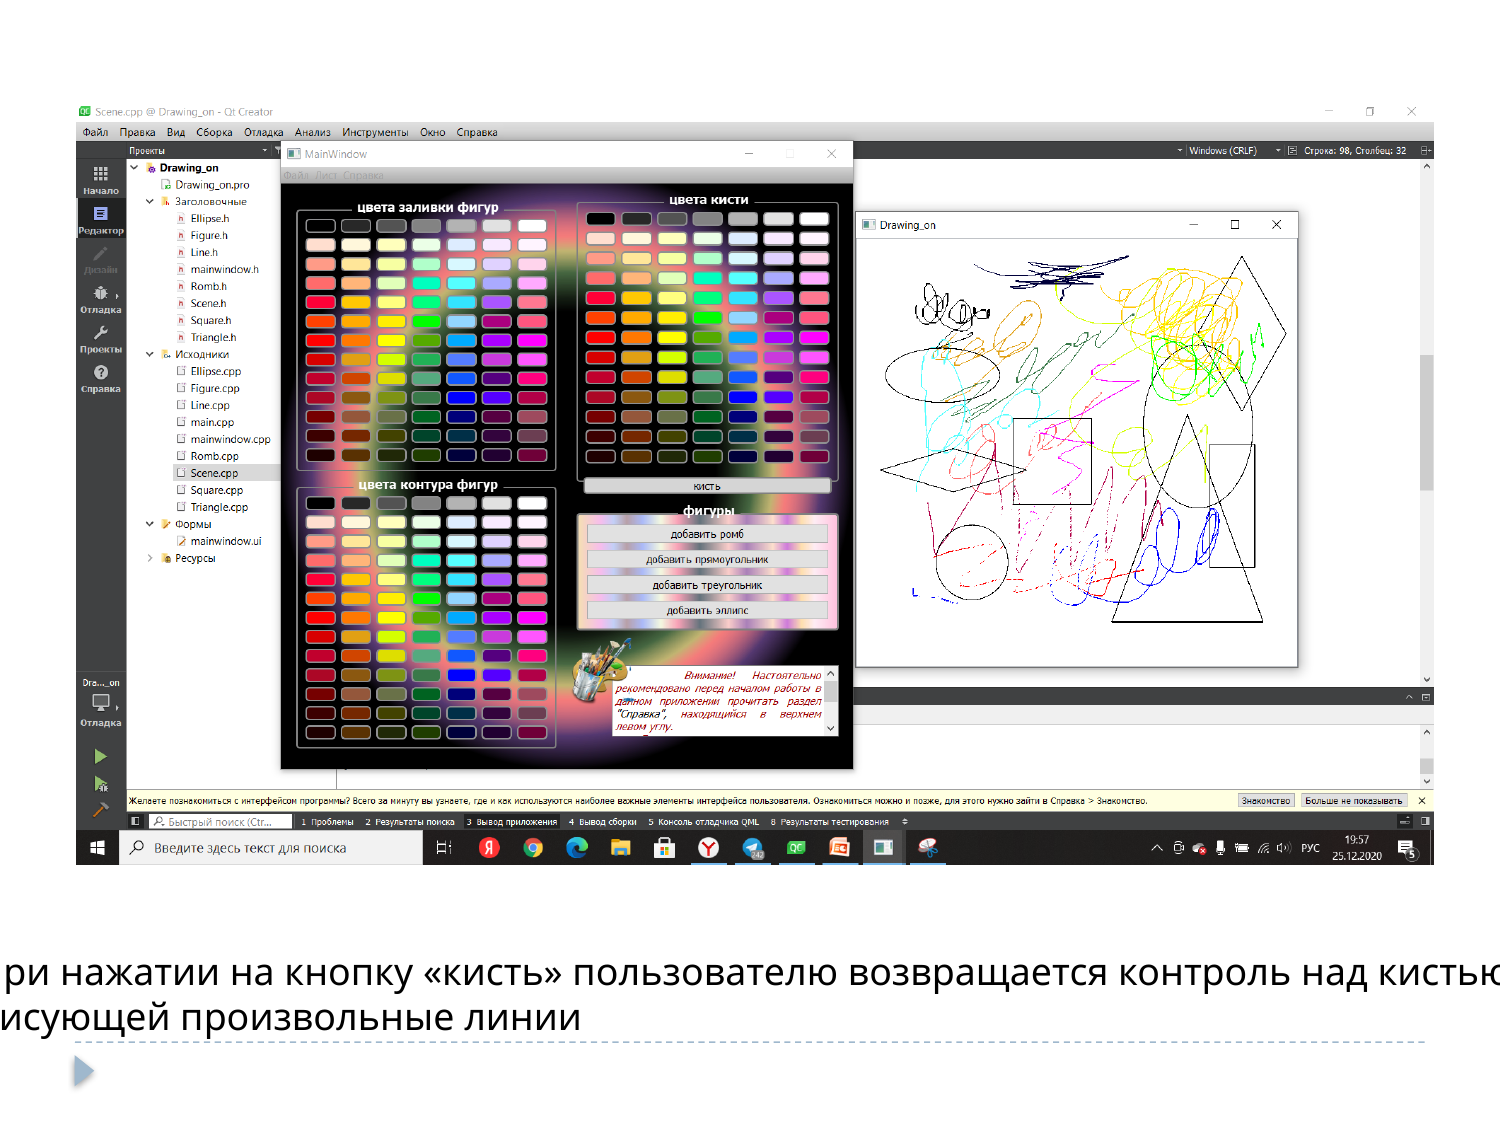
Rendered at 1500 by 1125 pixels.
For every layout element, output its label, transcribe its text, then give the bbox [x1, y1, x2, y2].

picture [76, 101, 1434, 866]
text_box При нажатии на кнопку «кисть» пользователю возвращается контроль над кистью, рисующей произвольные линии [0, 940, 1500, 1046]
